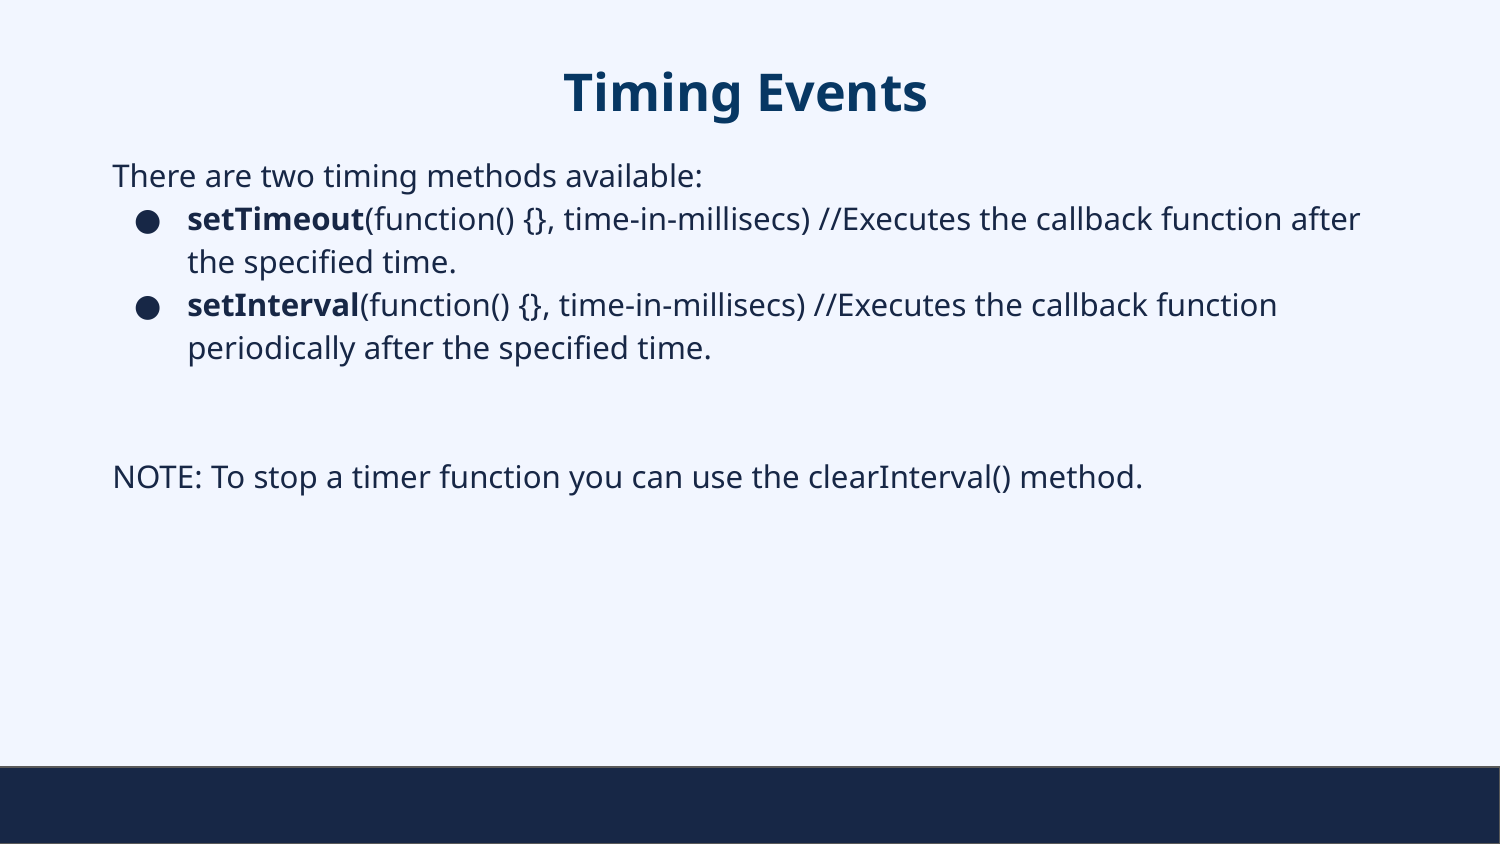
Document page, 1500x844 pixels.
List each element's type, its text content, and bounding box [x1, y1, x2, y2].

title Timing Events [29, 35, 1462, 148]
text_box There are two timing methods available: setTimeout(function() {}, time-in-millisecs) //Executes the callback function after the specified time. setInterval(function() {}, time-in-millisecs) //Executes the callback function periodically after the specified time. NOTE: To stop a timer function you can use the clearInterval() method. [97, 135, 1397, 699]
text_box [0, 767, 1500, 844]
